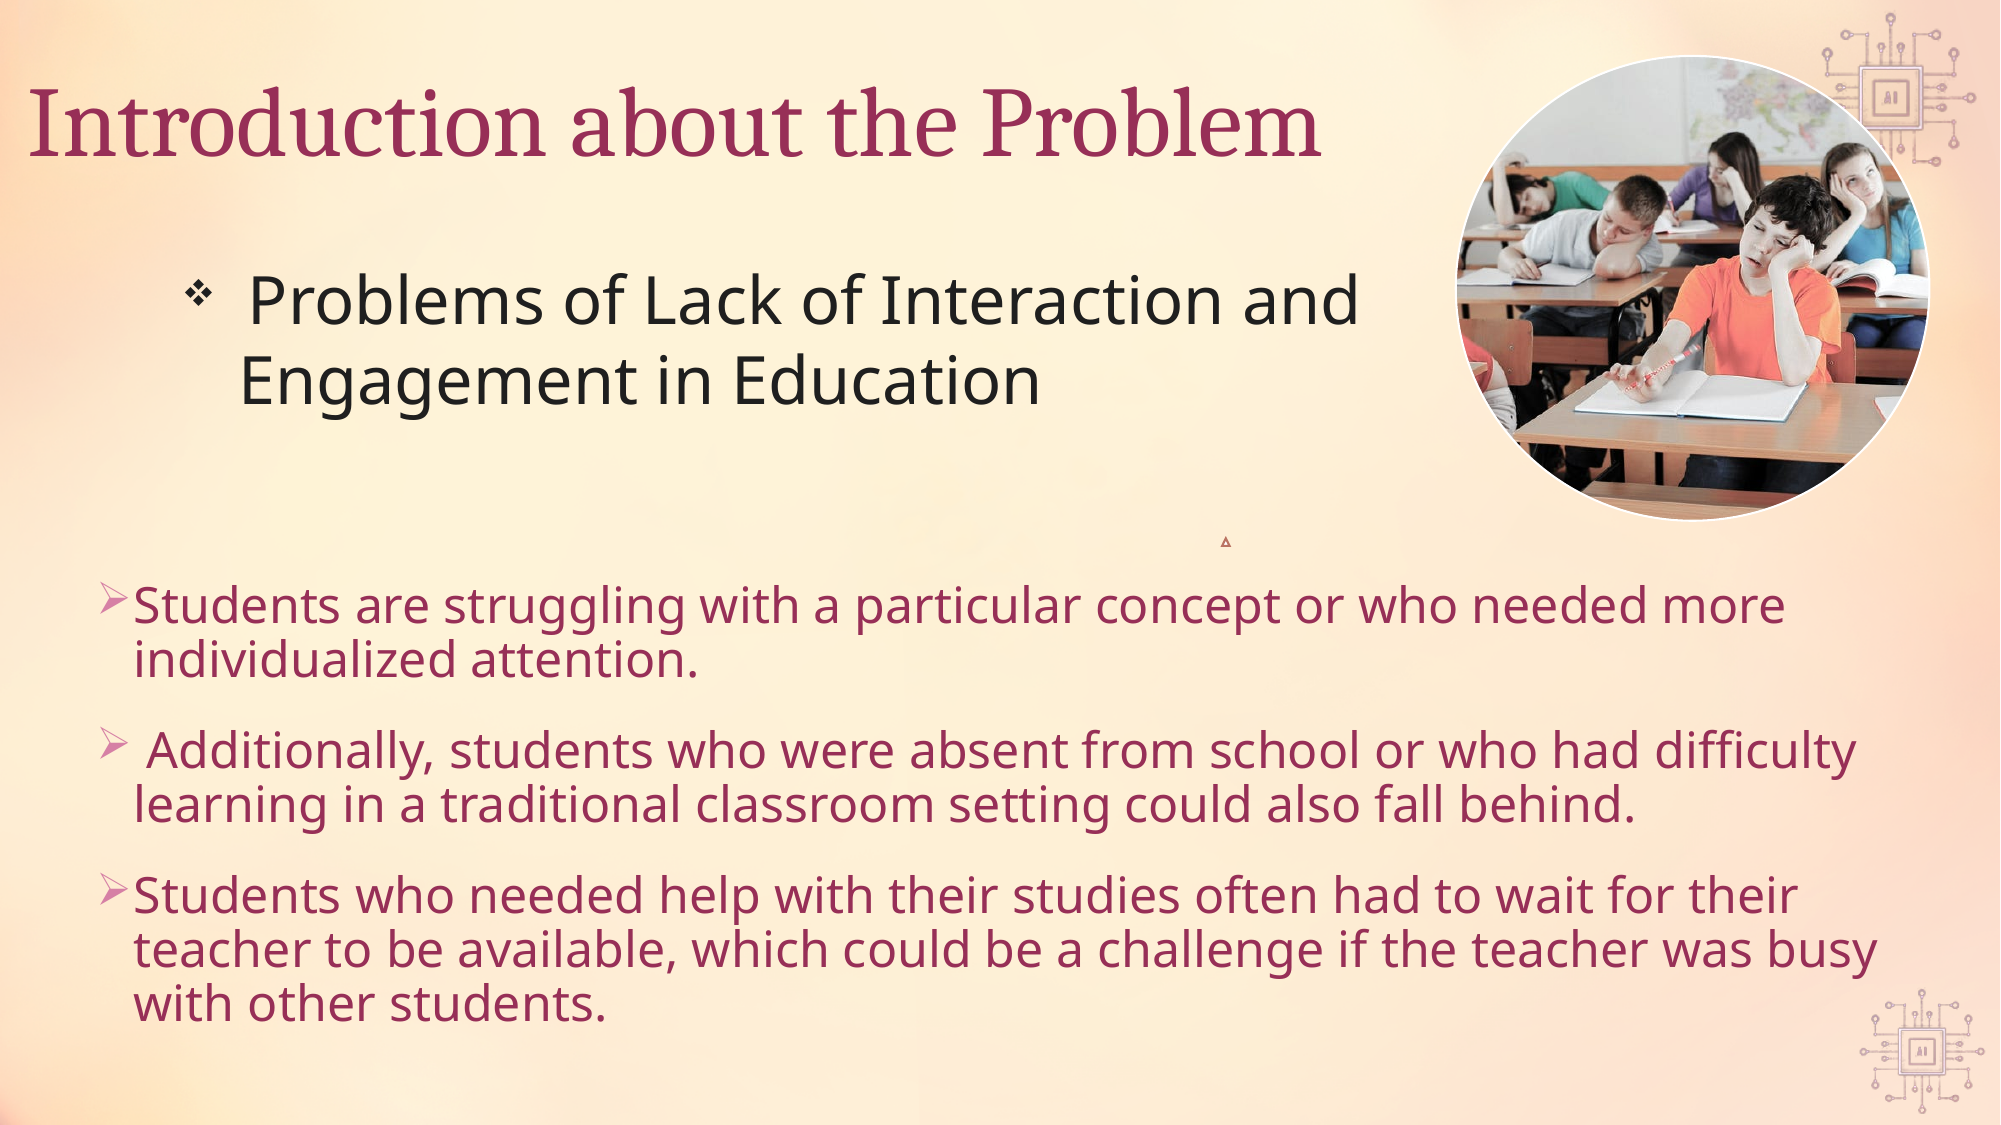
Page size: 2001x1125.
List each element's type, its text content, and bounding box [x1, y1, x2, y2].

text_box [1049, 0, 2000, 1098]
list Students are struggling with a particular concept or who needed more individualized attention. Additionally, students who were absent from school or who had difficulty learning in a traditional classroom setting could also fall behind. Students who needed help with their studies often had to wait for their teacher to be available, which could be a challenge if the teacher was busy with other students. [81, 572, 1049, 1079]
title Introduction about the Problem [12, 62, 1049, 186]
text_box Problems of Lack of Interaction and Engagement in Education [167, 250, 1049, 426]
picture [0, 0, 2001, 1125]
